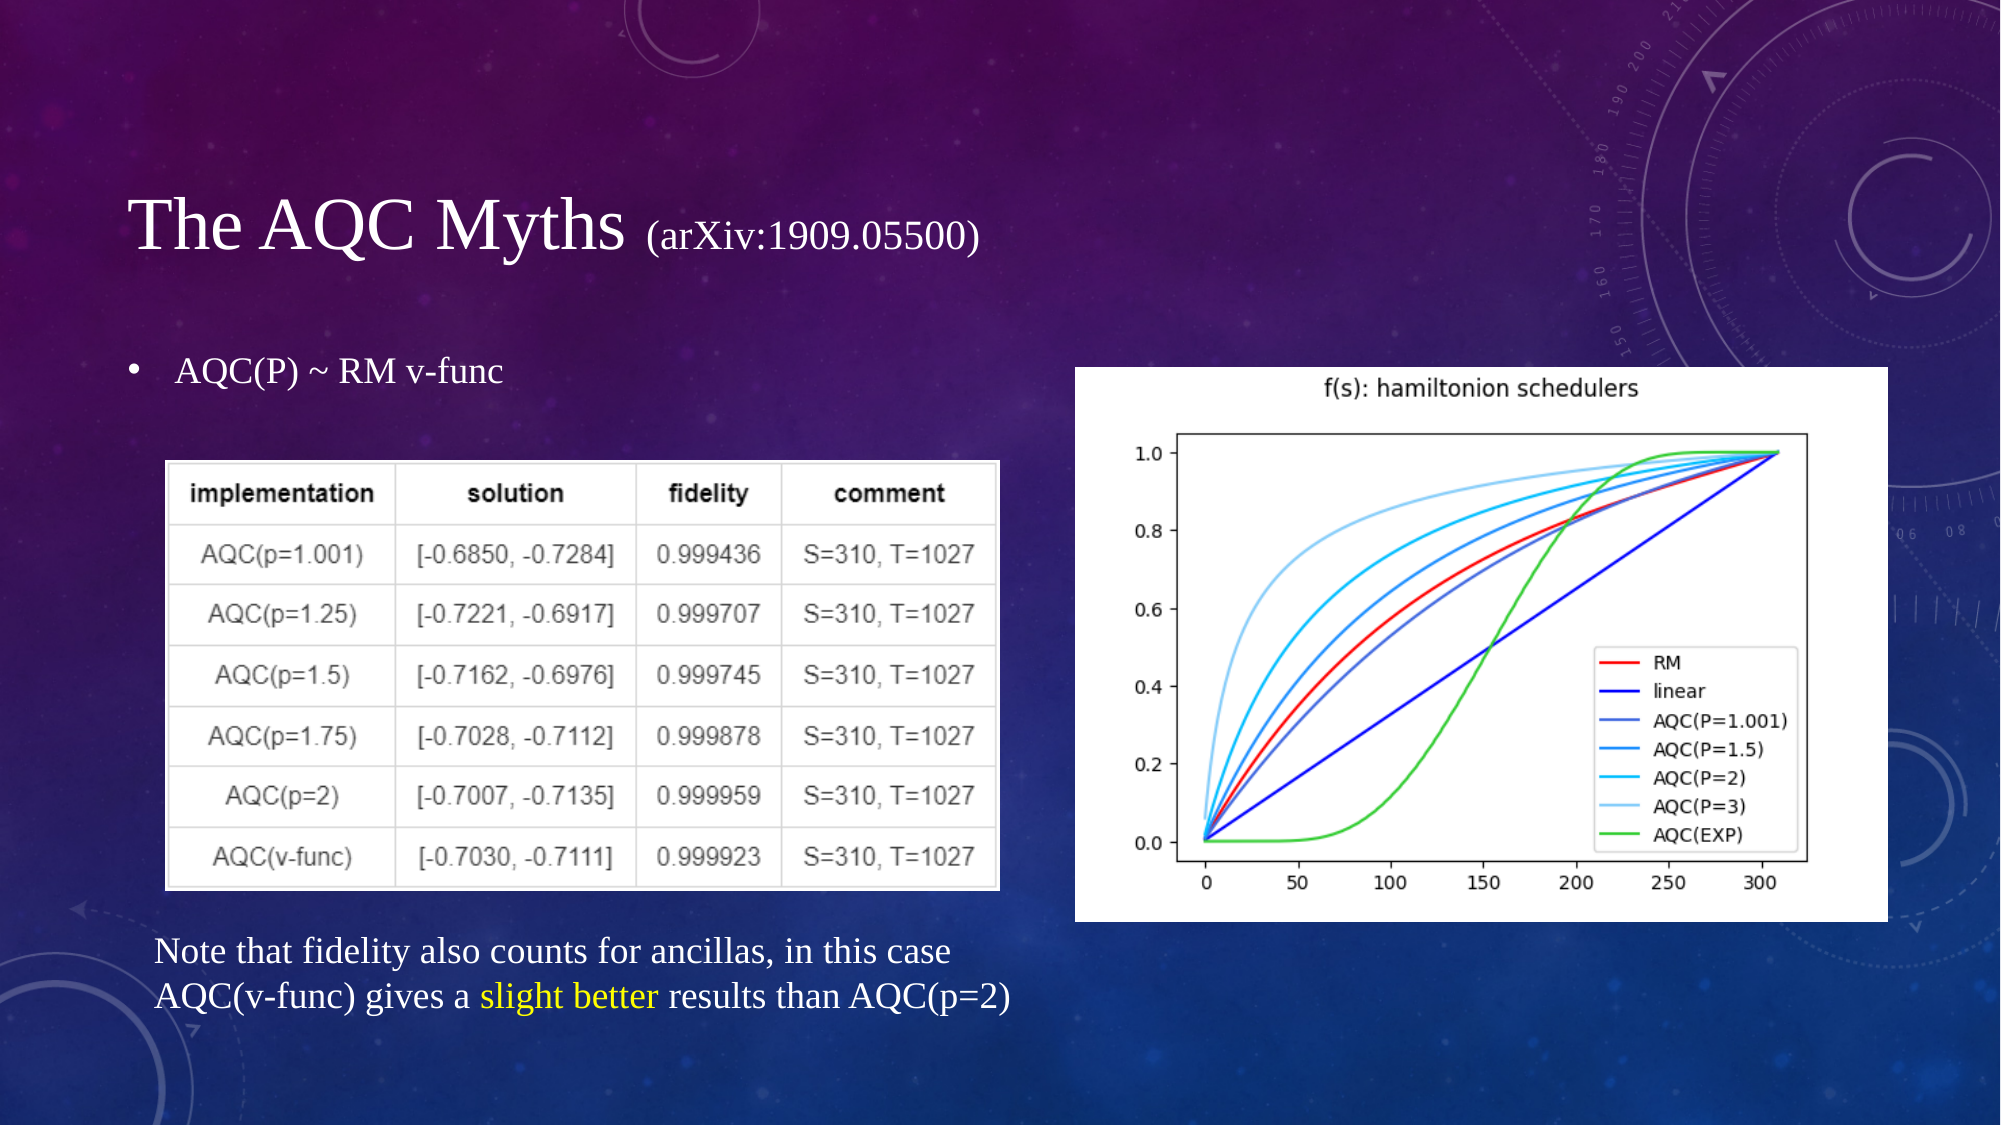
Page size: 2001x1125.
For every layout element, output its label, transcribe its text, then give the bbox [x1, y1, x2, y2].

title The AQC Myths (arXiv:1909.05500) [112, 99, 1775, 339]
list AQC(P) ~ RM v-func [112, 338, 1000, 950]
text_box Note that fidelity also counts for ancillas, in this case AQC(v-func) gives a slight better results than AQC(p=2) [139, 918, 1027, 1024]
picture [0, 0, 2001, 1125]
